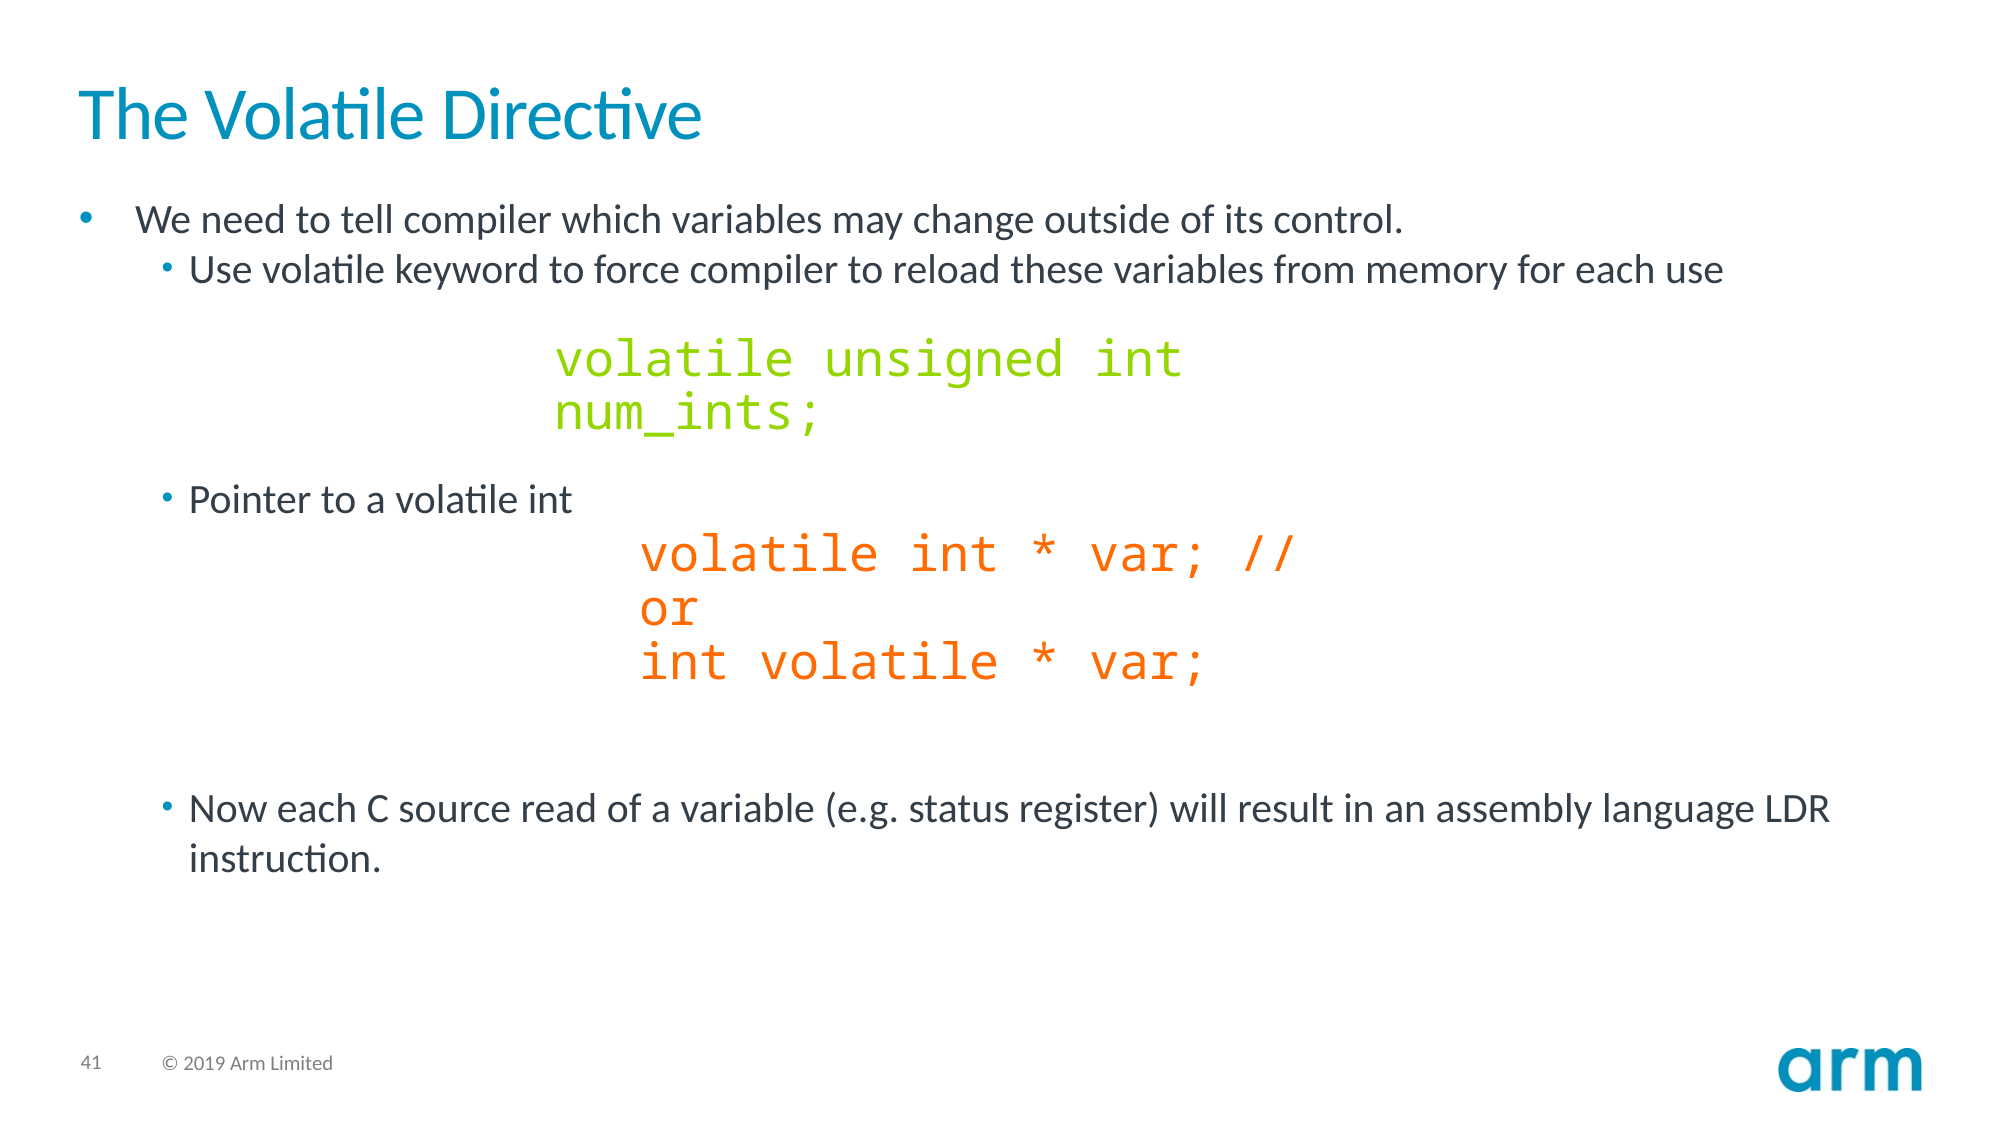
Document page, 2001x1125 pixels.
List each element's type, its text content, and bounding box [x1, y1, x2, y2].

title The Volatile Directive [78, 78, 1922, 186]
picture [1778, 1048, 1794, 1067]
picture [1889, 1048, 1903, 1053]
picture [1911, 1048, 1922, 1062]
text_box volatile int * var; // or int volatile * var; [639, 528, 1361, 750]
text_box volatile unsigned int num_ints; [554, 332, 1446, 441]
picture [1803, 1048, 1922, 1092]
picture [1778, 1072, 1794, 1092]
picture [1788, 1056, 1812, 1083]
list We need to tell compiler which variables may change outside of its control. Use volatile keyword to force compiler to reload these variables from memory for each use Pointer to a volatile int Now each C source read of a variable (e.g. status register) will result in an assembly language LDR instruction. [78, 192, 1922, 1004]
